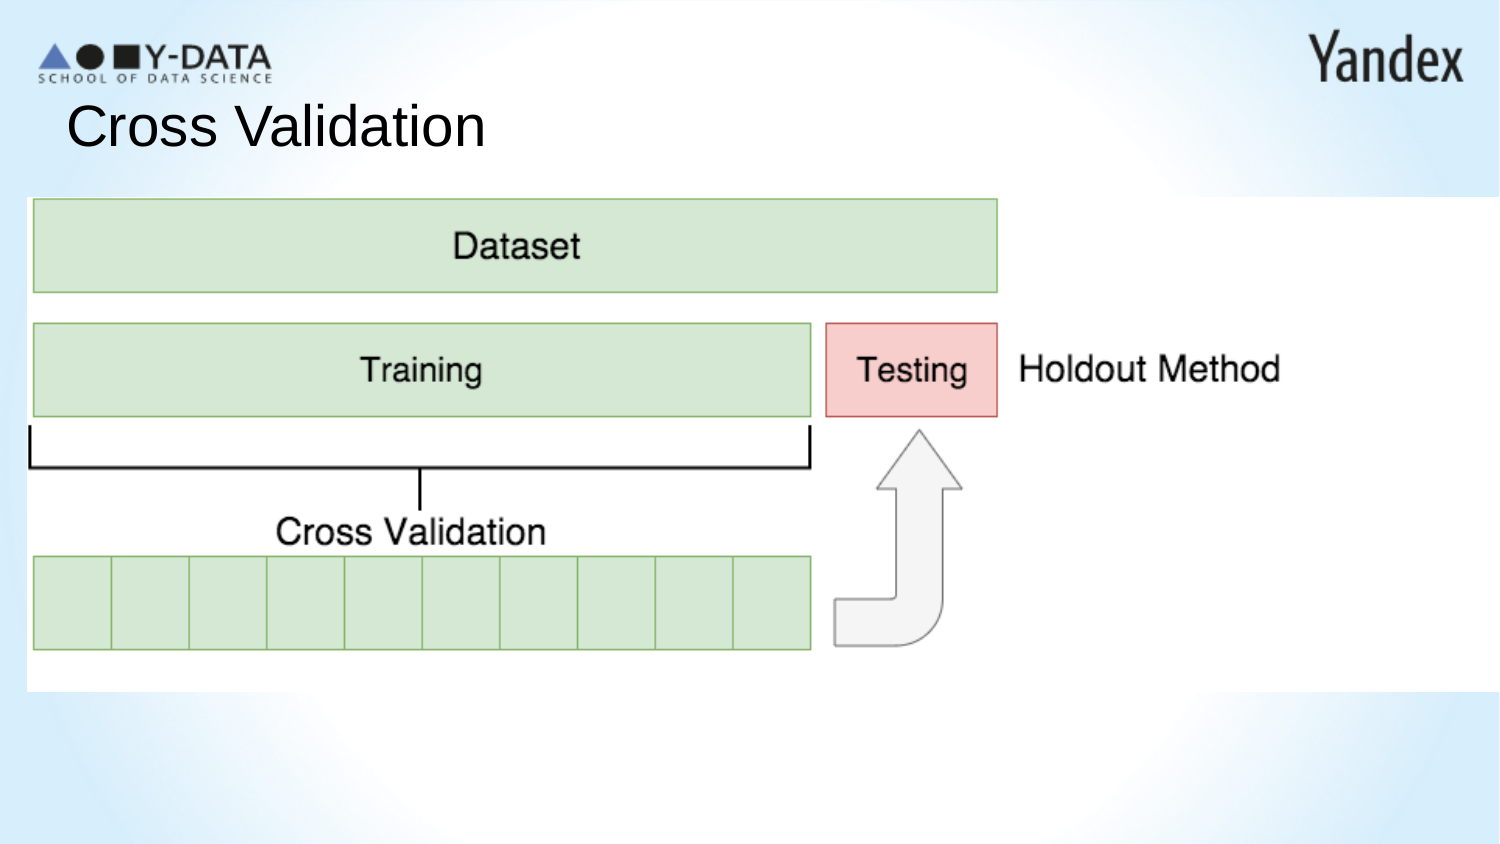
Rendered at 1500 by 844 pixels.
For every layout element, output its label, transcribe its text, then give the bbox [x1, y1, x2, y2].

title Cross Validation [51, 72, 1449, 167]
picture [0, 0, 1500, 844]
